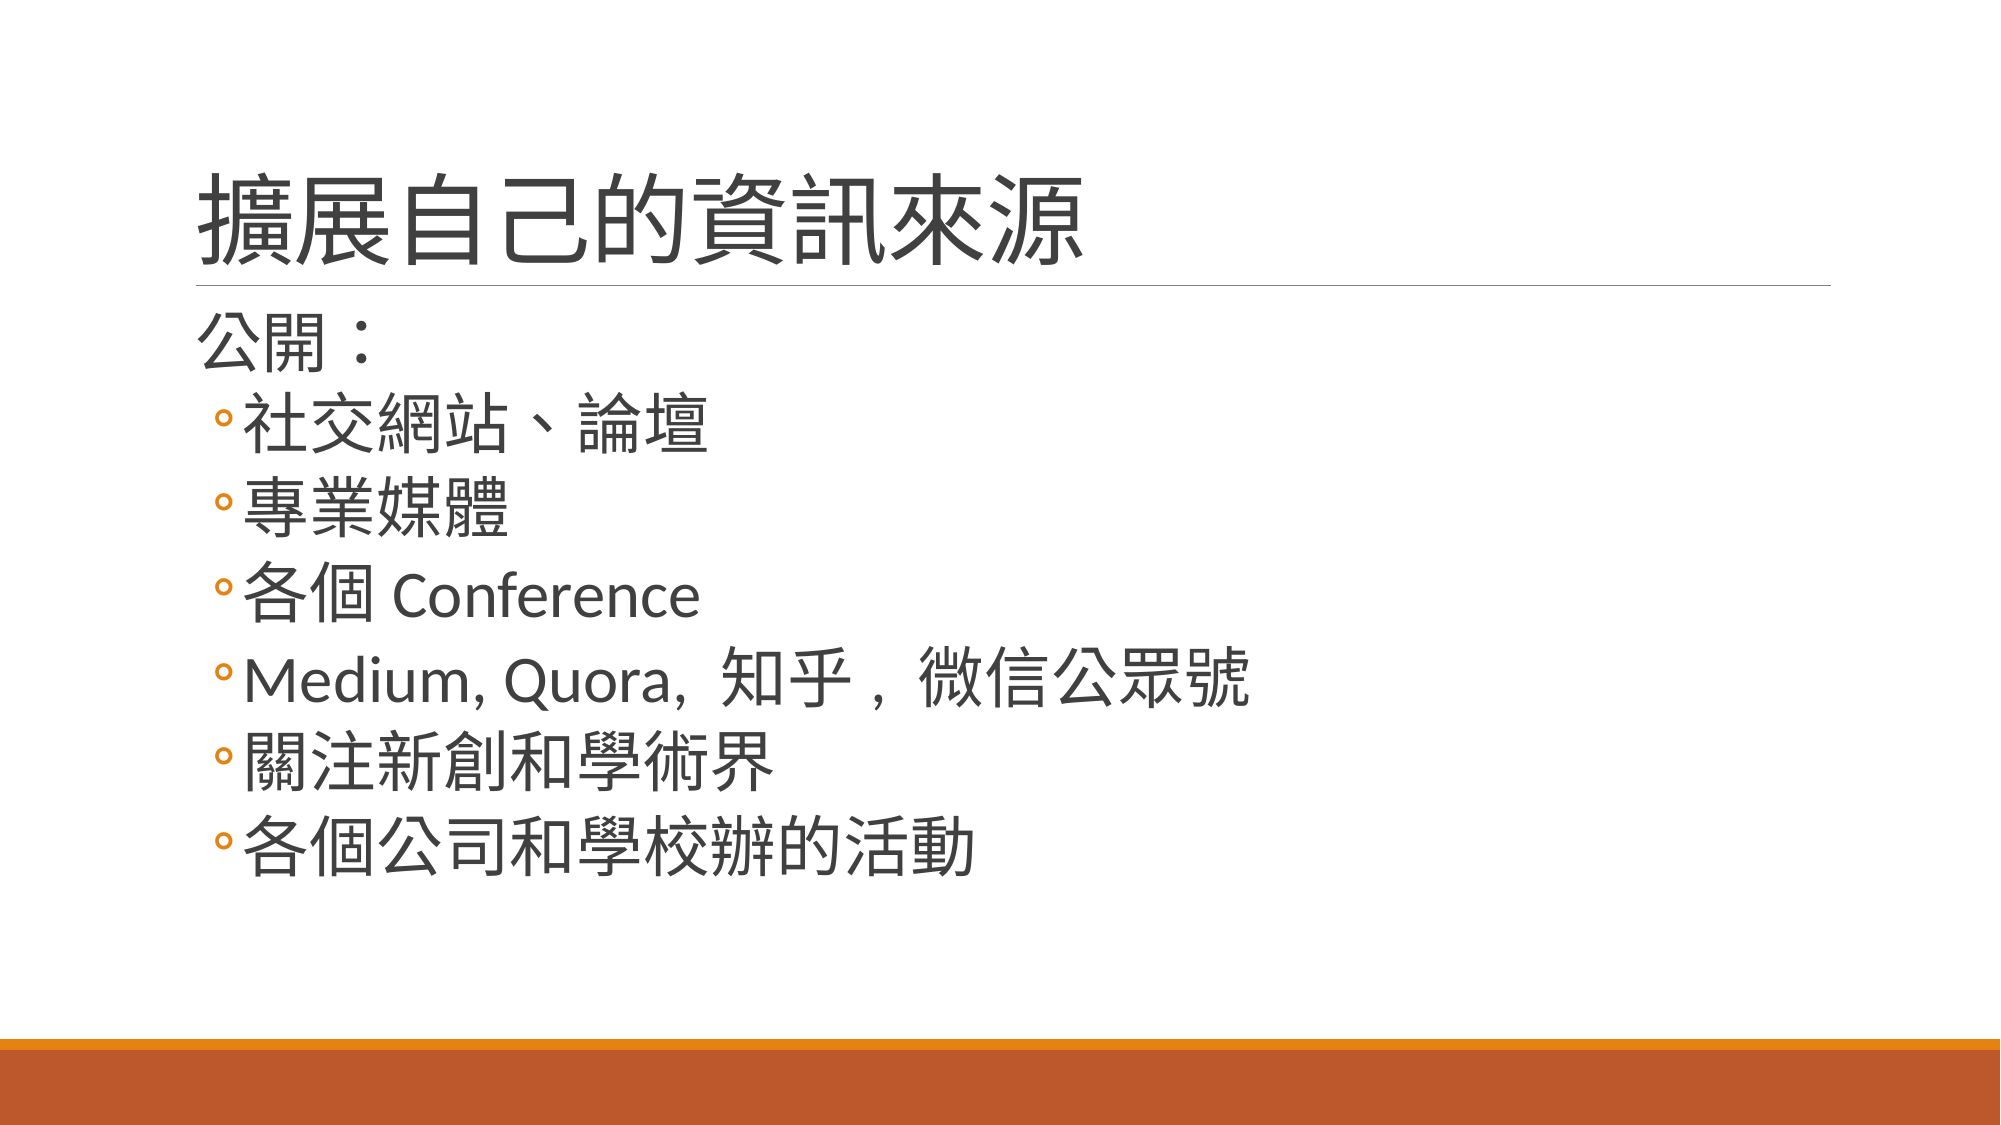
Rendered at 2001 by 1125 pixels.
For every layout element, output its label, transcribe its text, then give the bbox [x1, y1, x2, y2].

list 公開： 社交網站、論壇 專業媒體 各個Conference Medium, Quora, 知乎, 微信公眾號 關注新創和學術界 各個公司和學校辦的活動 [180, 302, 1830, 963]
title 擴展自己的資訊來源 [180, 47, 1830, 285]
